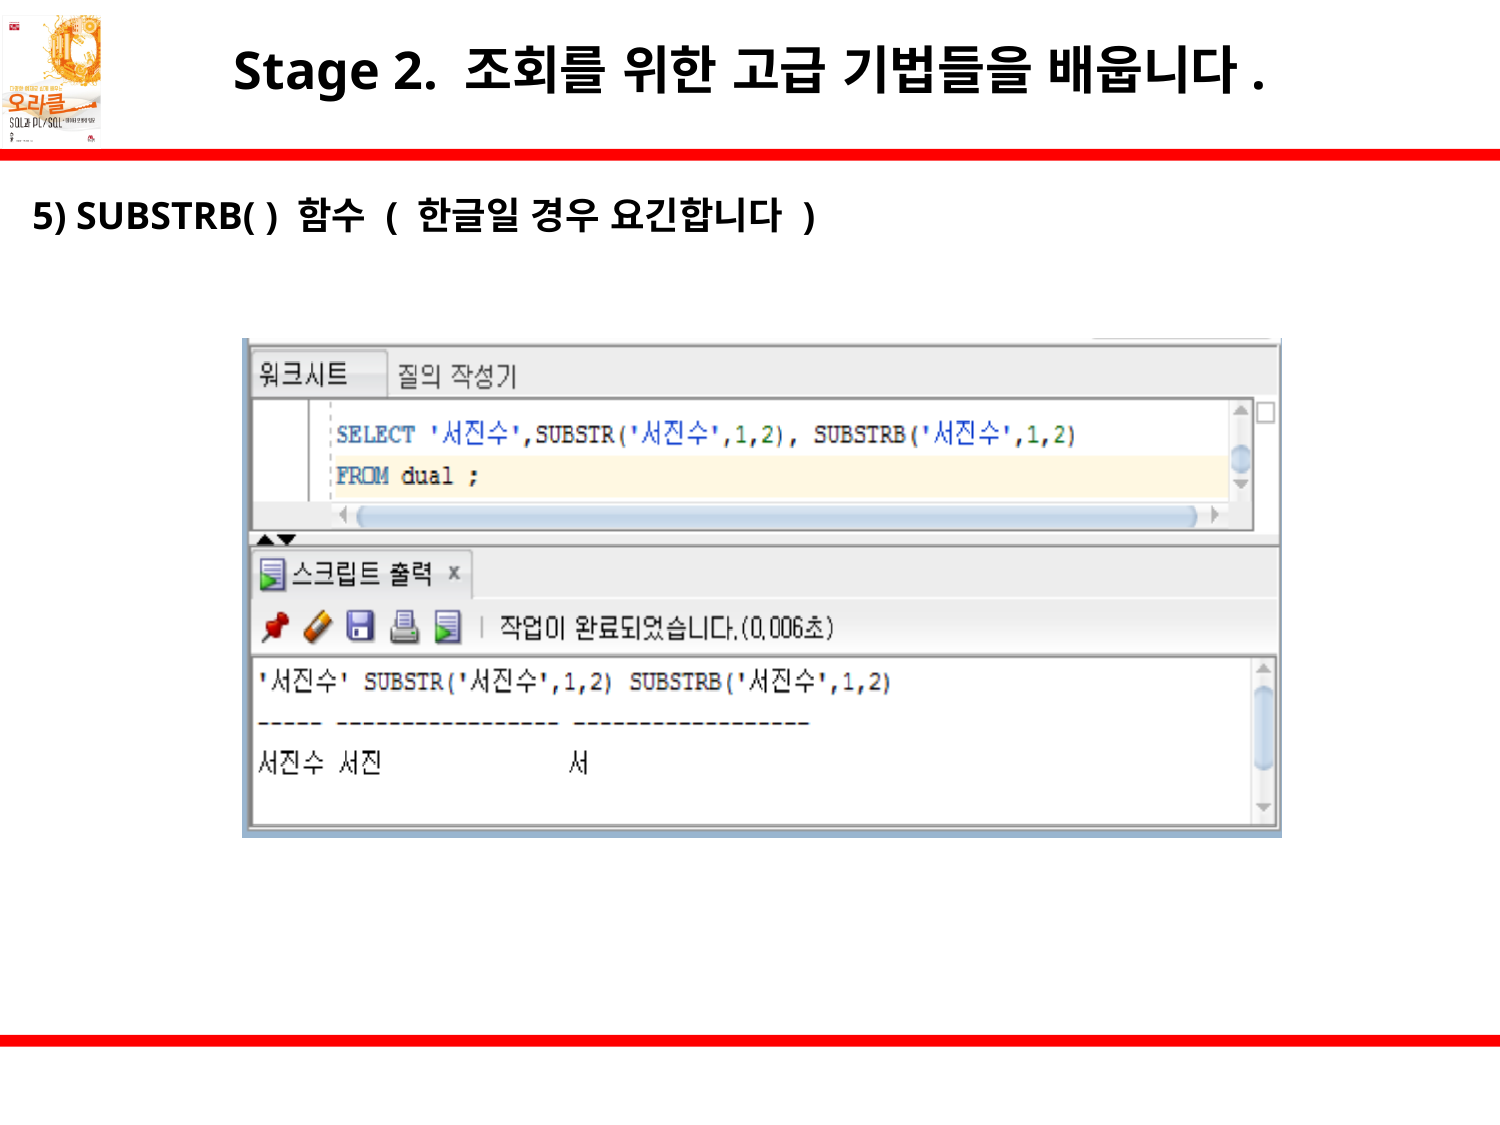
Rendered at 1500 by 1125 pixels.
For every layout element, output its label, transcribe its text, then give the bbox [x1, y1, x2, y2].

text_box [0, 1033, 1500, 1049]
picture [1, 14, 101, 150]
title Stage 2. 조회를 위한 고급 기법들을 배웁니다. [112, 0, 1388, 190]
text_box [1388, 147, 1500, 163]
text_box [0, 147, 112, 163]
picture [241, 337, 1282, 838]
text_box 5) SUBSTRB( ) 함수 ( 한글일 경우 요긴합니다 ) [17, 184, 1282, 245]
